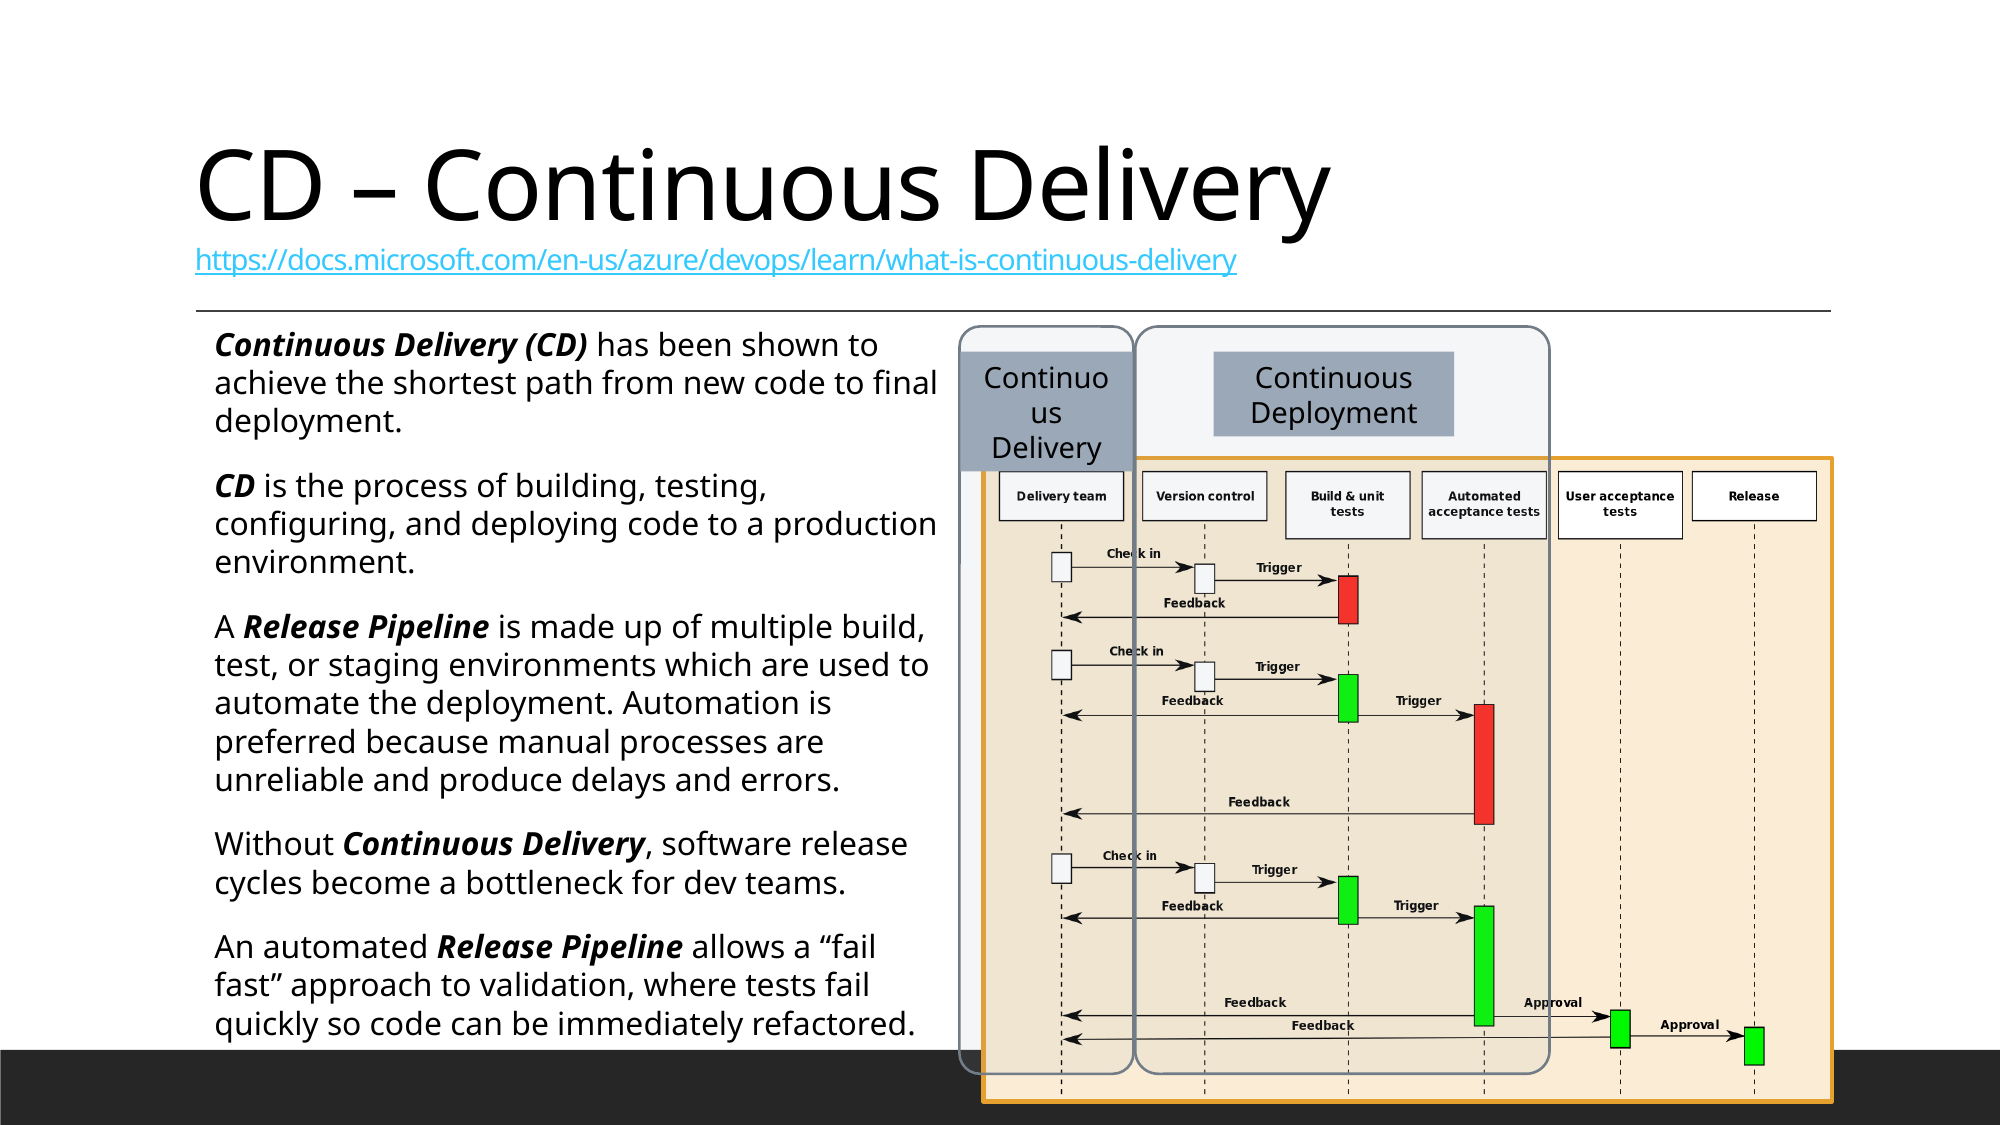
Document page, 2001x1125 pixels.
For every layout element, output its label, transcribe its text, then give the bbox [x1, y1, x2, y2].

text_box [1133, 325, 1551, 456]
list Continuous Delivery (CD) has been shown to achieve the shortest path from new code to final deployment. CD is the process of building, testing, configuring, and deploying code to a production environment. A Release Pipeline is made up of multiple build, test, or staging environments which are used to automate the deployment. Automation is preferred because manual processes are unreliable and produce delays and errors. Without Continuous Delivery, software release cycles become a bottleneck for dev teams. An automated Release Pipeline allows a “fail fast” approach to validation, where tests fail quickly so code can be immediately refactored. [199, 314, 950, 1052]
text_box Continuous Delivery [960, 351, 1133, 472]
picture [985, 459, 1831, 1100]
text_box [958, 325, 1135, 1076]
title CD – Continuous Delivery https://docs.microsoft.com/en-us/azure/devops/learn/what-is-continuous-delivery [179, 47, 1500, 285]
text_box Continuous Deployment [1213, 351, 1455, 437]
